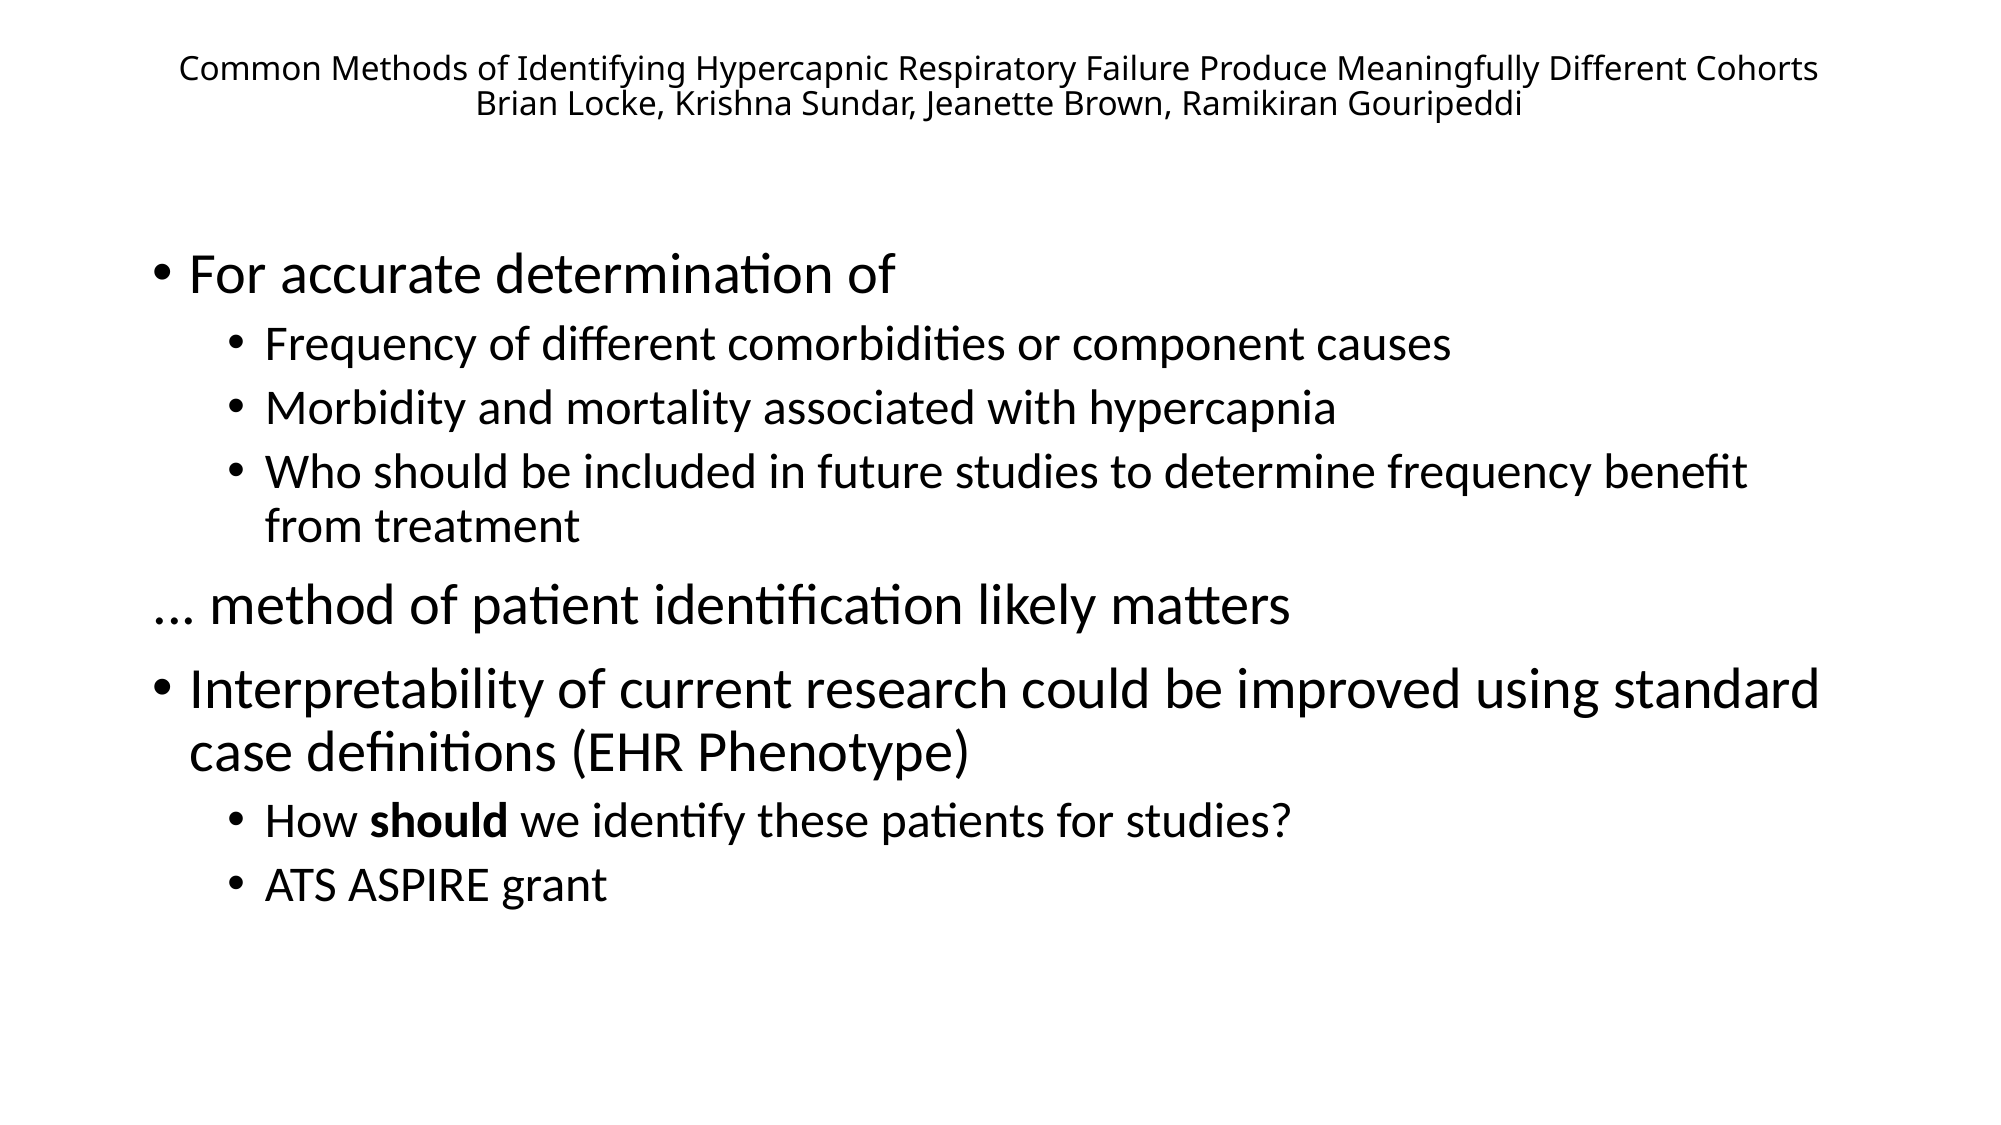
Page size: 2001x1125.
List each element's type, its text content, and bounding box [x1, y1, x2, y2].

text_box Common Methods of Identifying Hypercapnic Respiratory Failure Produce Meaningfully Different Cohorts Brian Locke, Krishna Sundar, Jeanette Brown, Ramikiran Gouripeddi [137, 32, 1863, 142]
list For accurate determination of Frequency of different comorbidities or component causes Morbidity and mortality associated with hypercapnia Who should be included in future studies to determine frequency benefit from treatment ... method of patient identification likely matters Interpretability of current research could be improved using standard case definitions (EHR Phenotype) How should we identify these patients for studies? ATS ASPIRE grant [137, 236, 1863, 950]
